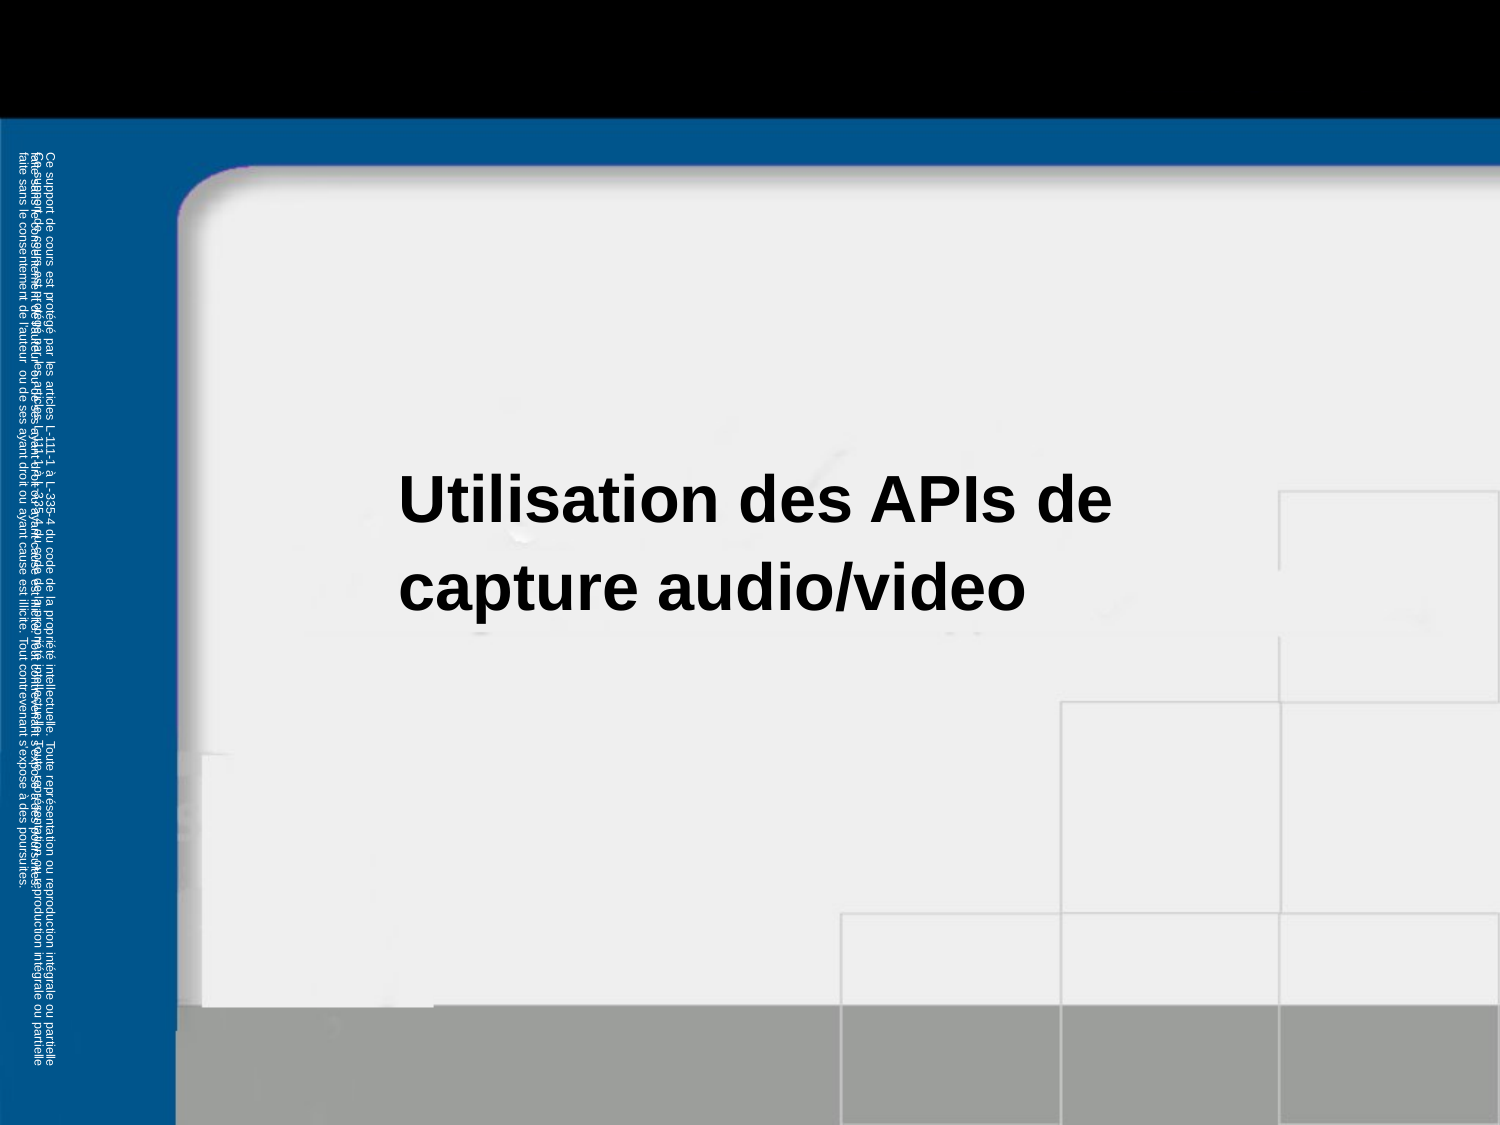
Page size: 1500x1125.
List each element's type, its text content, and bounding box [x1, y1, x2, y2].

picture [0, 0, 1500, 1125]
title Utilisation des APIs de capture audio/video [383, 526, 1330, 632]
